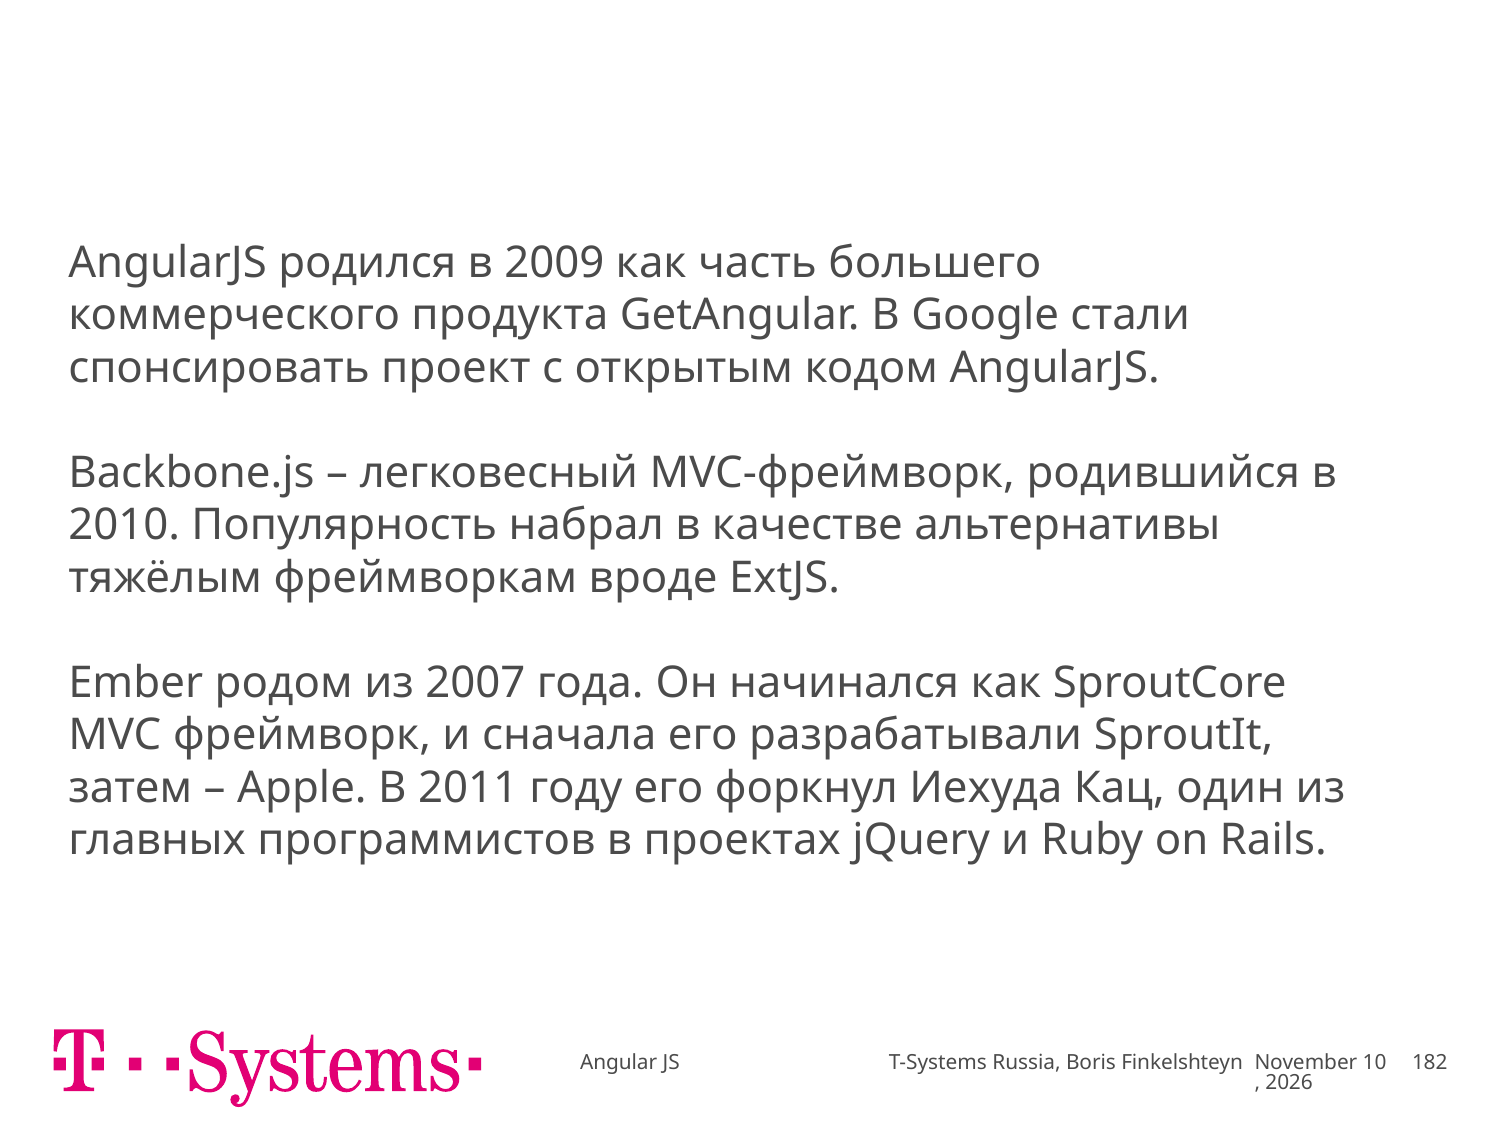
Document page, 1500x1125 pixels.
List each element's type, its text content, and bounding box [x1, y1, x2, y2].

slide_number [1254, 1038, 1389, 1087]
text_box AngularJS родился в 2009 как часть большего коммерческого продукта GetAngular. В Google стали спонсировать проект с открытым кодом AngularJS. Backbone.js – легковесный MVC-фреймворк, родившийся в 2010. Популярность набрал в качестве альтернативы тяжёлым фреймворкам вроде ExtJS. Ember родом из 2007 года. Он начинался как SproutCore MVC фреймворк, и сначала его разрабатывали SproutIt, затем – Apple. В 2011 году его форкнул Иехуда Кац, один из главных программистов в проектах jQuery и Ruby on Rails. [53, 173, 1384, 871]
footer Angular JS T-Systems Russia, Boris Finkelshteyn [567, 1038, 1244, 1087]
slide_number 182 [1399, 1038, 1448, 1087]
